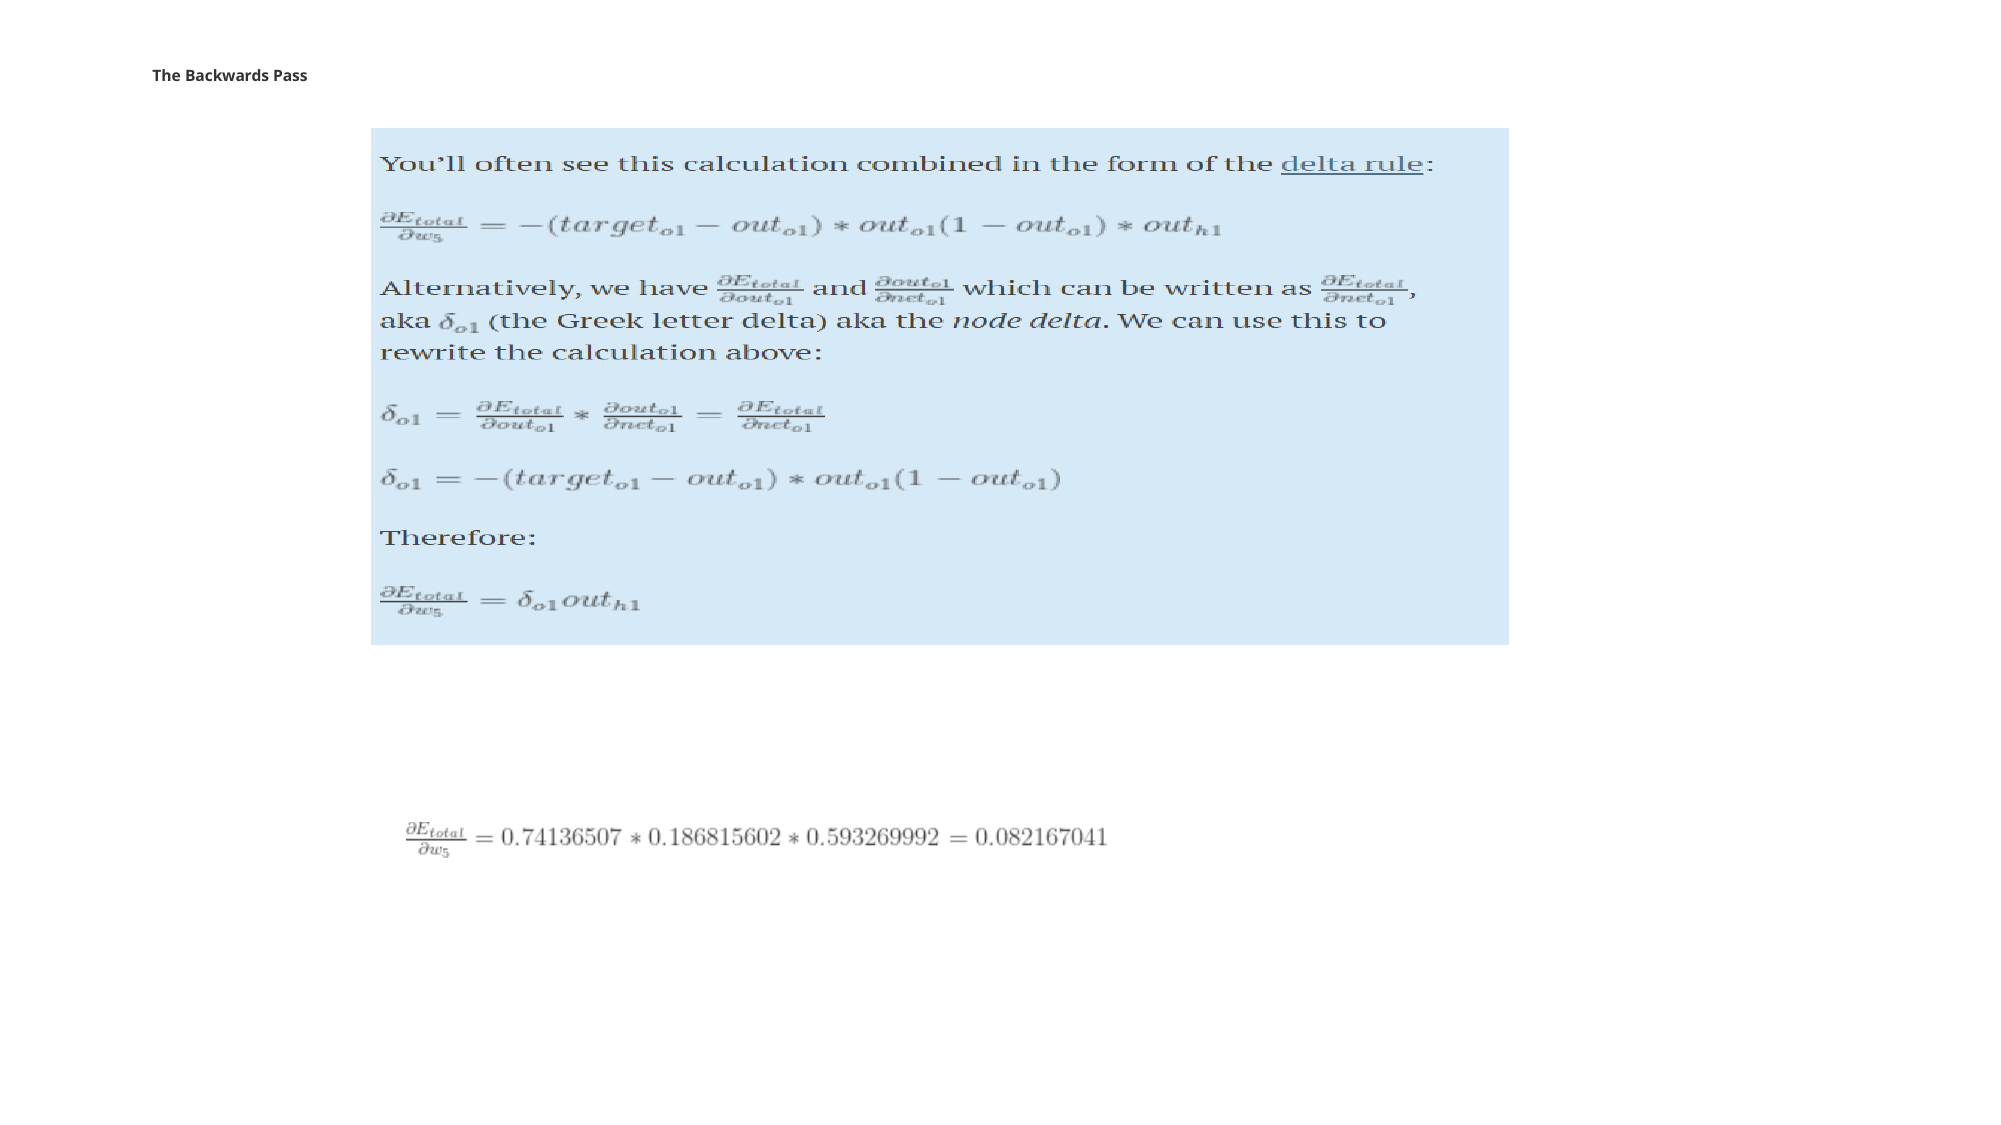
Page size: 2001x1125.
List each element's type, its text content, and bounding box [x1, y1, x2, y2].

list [370, 121, 1511, 645]
title The Backwards Pass [137, 59, 1863, 112]
picture [406, 822, 1107, 859]
